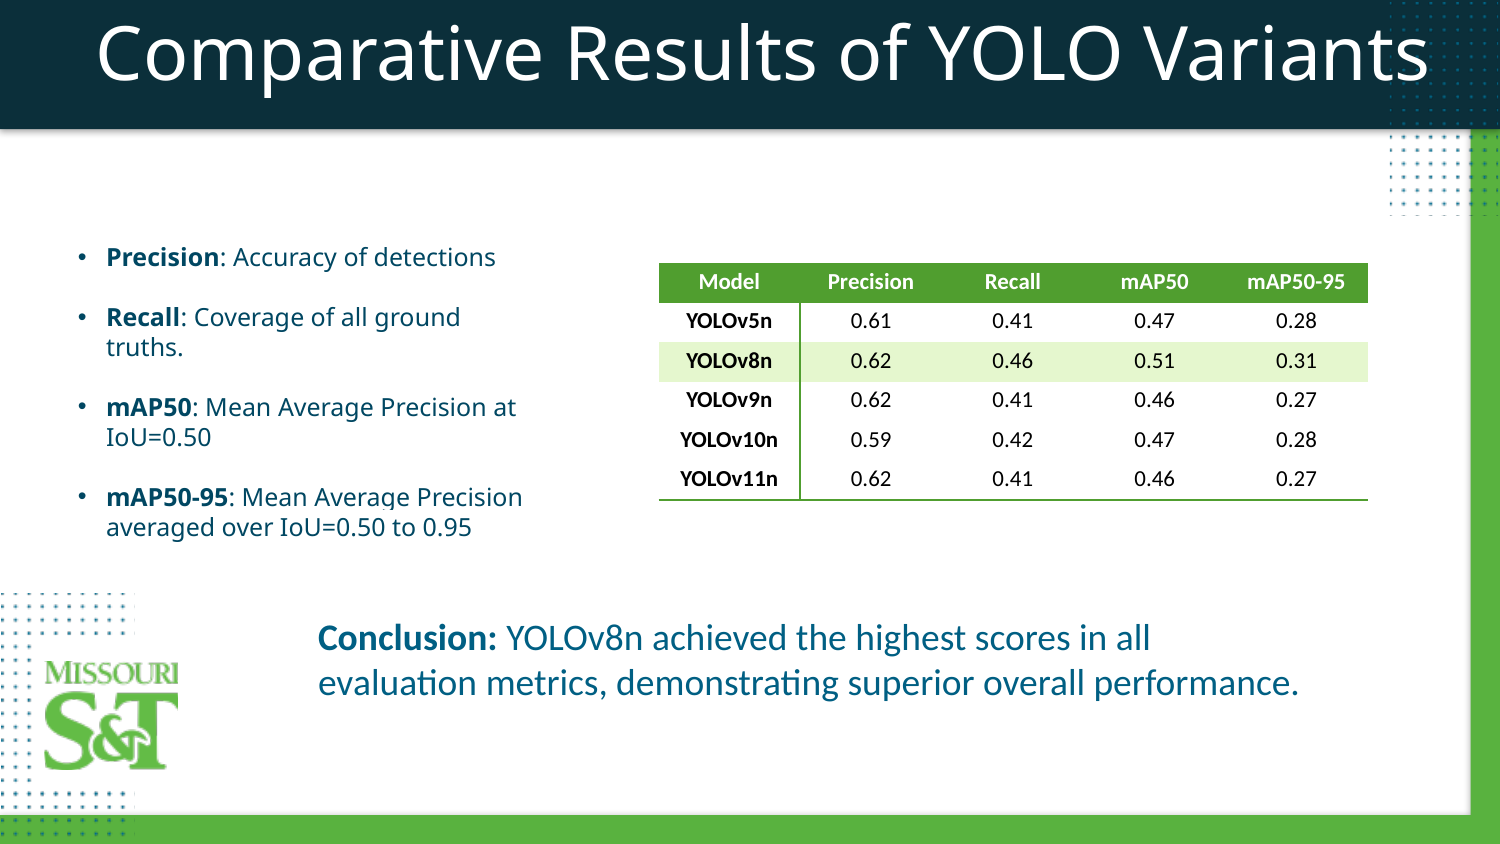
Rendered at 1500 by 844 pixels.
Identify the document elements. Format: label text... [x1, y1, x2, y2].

table_cell YOLOv5n [659, 303, 799, 342]
table_cell 0.59 [801, 421, 942, 461]
table_cell 0.41 [942, 382, 1084, 421]
table_cell 0.28 [1226, 421, 1368, 461]
table_cell 0.62 [801, 342, 942, 382]
table_cell 0.27 [1226, 461, 1368, 499]
table_cell 0.41 [942, 303, 1084, 342]
table_cell 0.46 [1084, 461, 1226, 499]
table_cell 0.62 [801, 382, 942, 421]
table_cell 0.51 [1084, 342, 1226, 382]
table_cell 0.47 [1084, 303, 1226, 342]
table_cell YOLOv11n [659, 461, 799, 499]
table_cell 0.61 [801, 303, 942, 342]
table_header Precision [801, 263, 942, 303]
table_cell 0.46 [942, 342, 1084, 382]
table_cell YOLOv8n [659, 342, 799, 382]
table_header mAP50-95 [1226, 263, 1368, 303]
table_cell 0.47 [1084, 421, 1226, 461]
table_cell 0.27 [1226, 382, 1368, 421]
text_box Conclusion: YOLOv8n achieved the highest scores in all evaluation metrics, demonstrating superior overall performance. [303, 605, 1331, 710]
table_cell 0.31 [1226, 342, 1368, 382]
table_cell 0.41 [942, 461, 1084, 499]
table_cell 0.42 [942, 421, 1084, 461]
table_header Model [659, 263, 799, 303]
table_cell 0.28 [1226, 303, 1368, 342]
table_cell YOLOv9n [659, 382, 799, 421]
table_cell 0.62 [801, 461, 942, 499]
table_header Recall [942, 263, 1084, 303]
table_cell 0.46 [1084, 382, 1226, 421]
table_cell YOLOv10n [659, 421, 799, 461]
list Comparative Results of YOLO Variants [81, 0, 1455, 130]
table_header mAP50 [1084, 263, 1226, 303]
text_box Precision: Accuracy of detections Recall: Coverage of all ground truths. mAP50: Mean Average Precision at IoU=0.50 mAP50-95: Mean Average Precision averaged over IoU=0.50 to 0.95 [63, 234, 544, 549]
